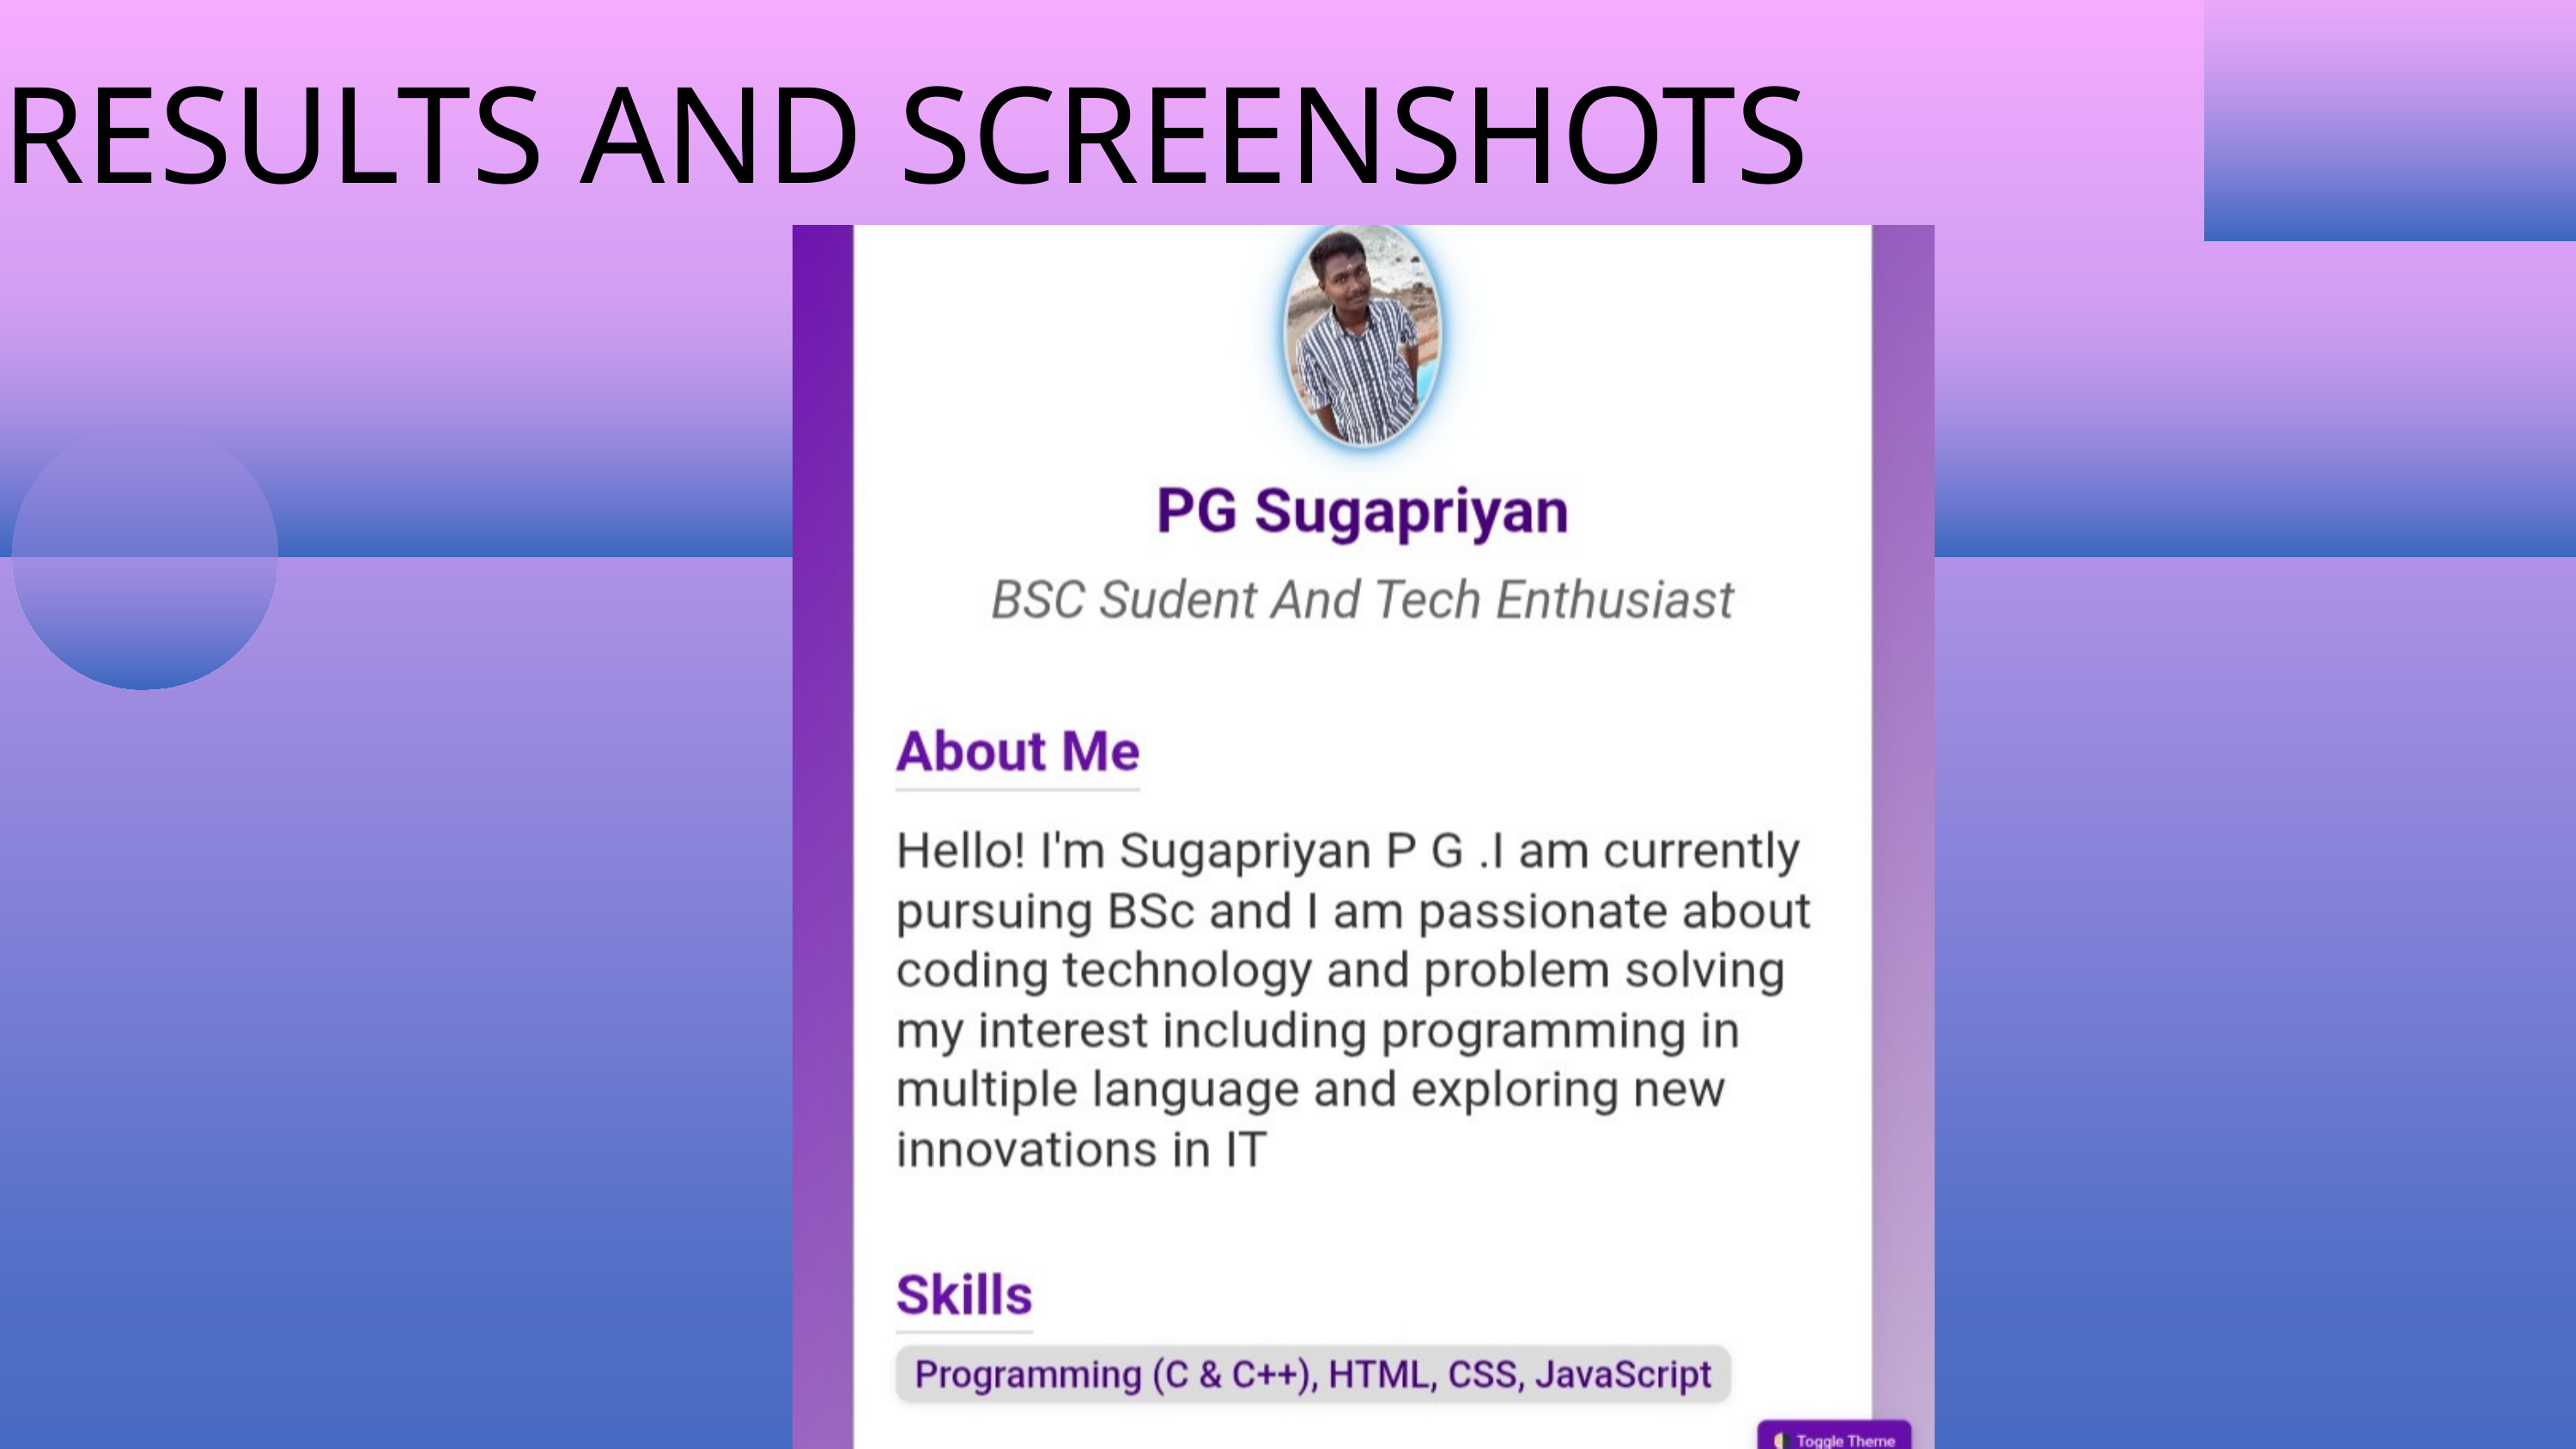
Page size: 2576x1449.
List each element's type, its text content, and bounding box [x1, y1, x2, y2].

text_box [793, 567, 1935, 1288]
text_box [11, 422, 279, 690]
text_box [0, 240, 2576, 557]
text_box RESULTS AND SCREENSHOTS [0, 22, 1935, 238]
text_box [0, 1290, 2576, 1449]
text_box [2203, 0, 2576, 241]
